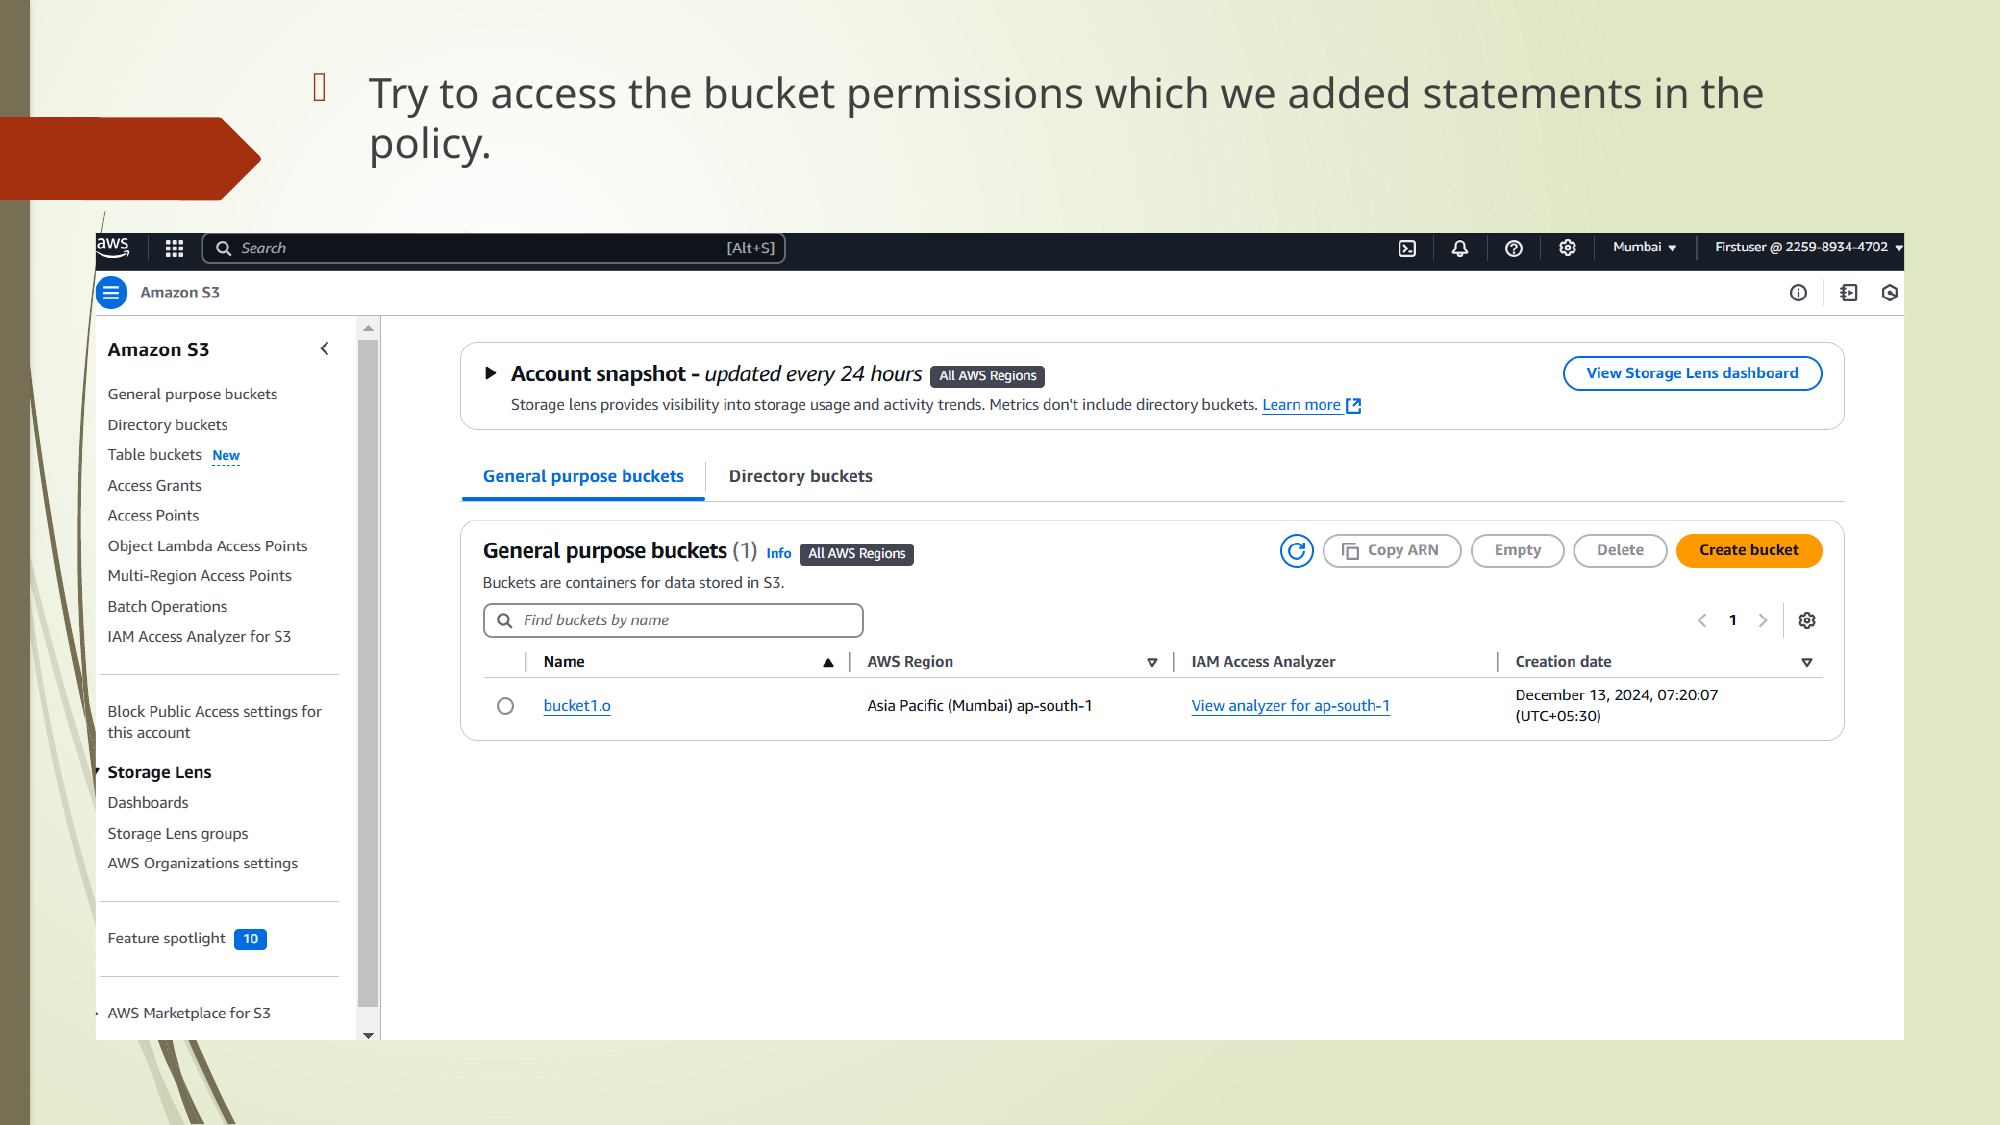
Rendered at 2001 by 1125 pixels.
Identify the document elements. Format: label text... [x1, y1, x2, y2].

text_box Try to access the bucket permissions which we added statements in the policy. [297, 58, 1886, 200]
picture [95, 233, 1905, 1040]
